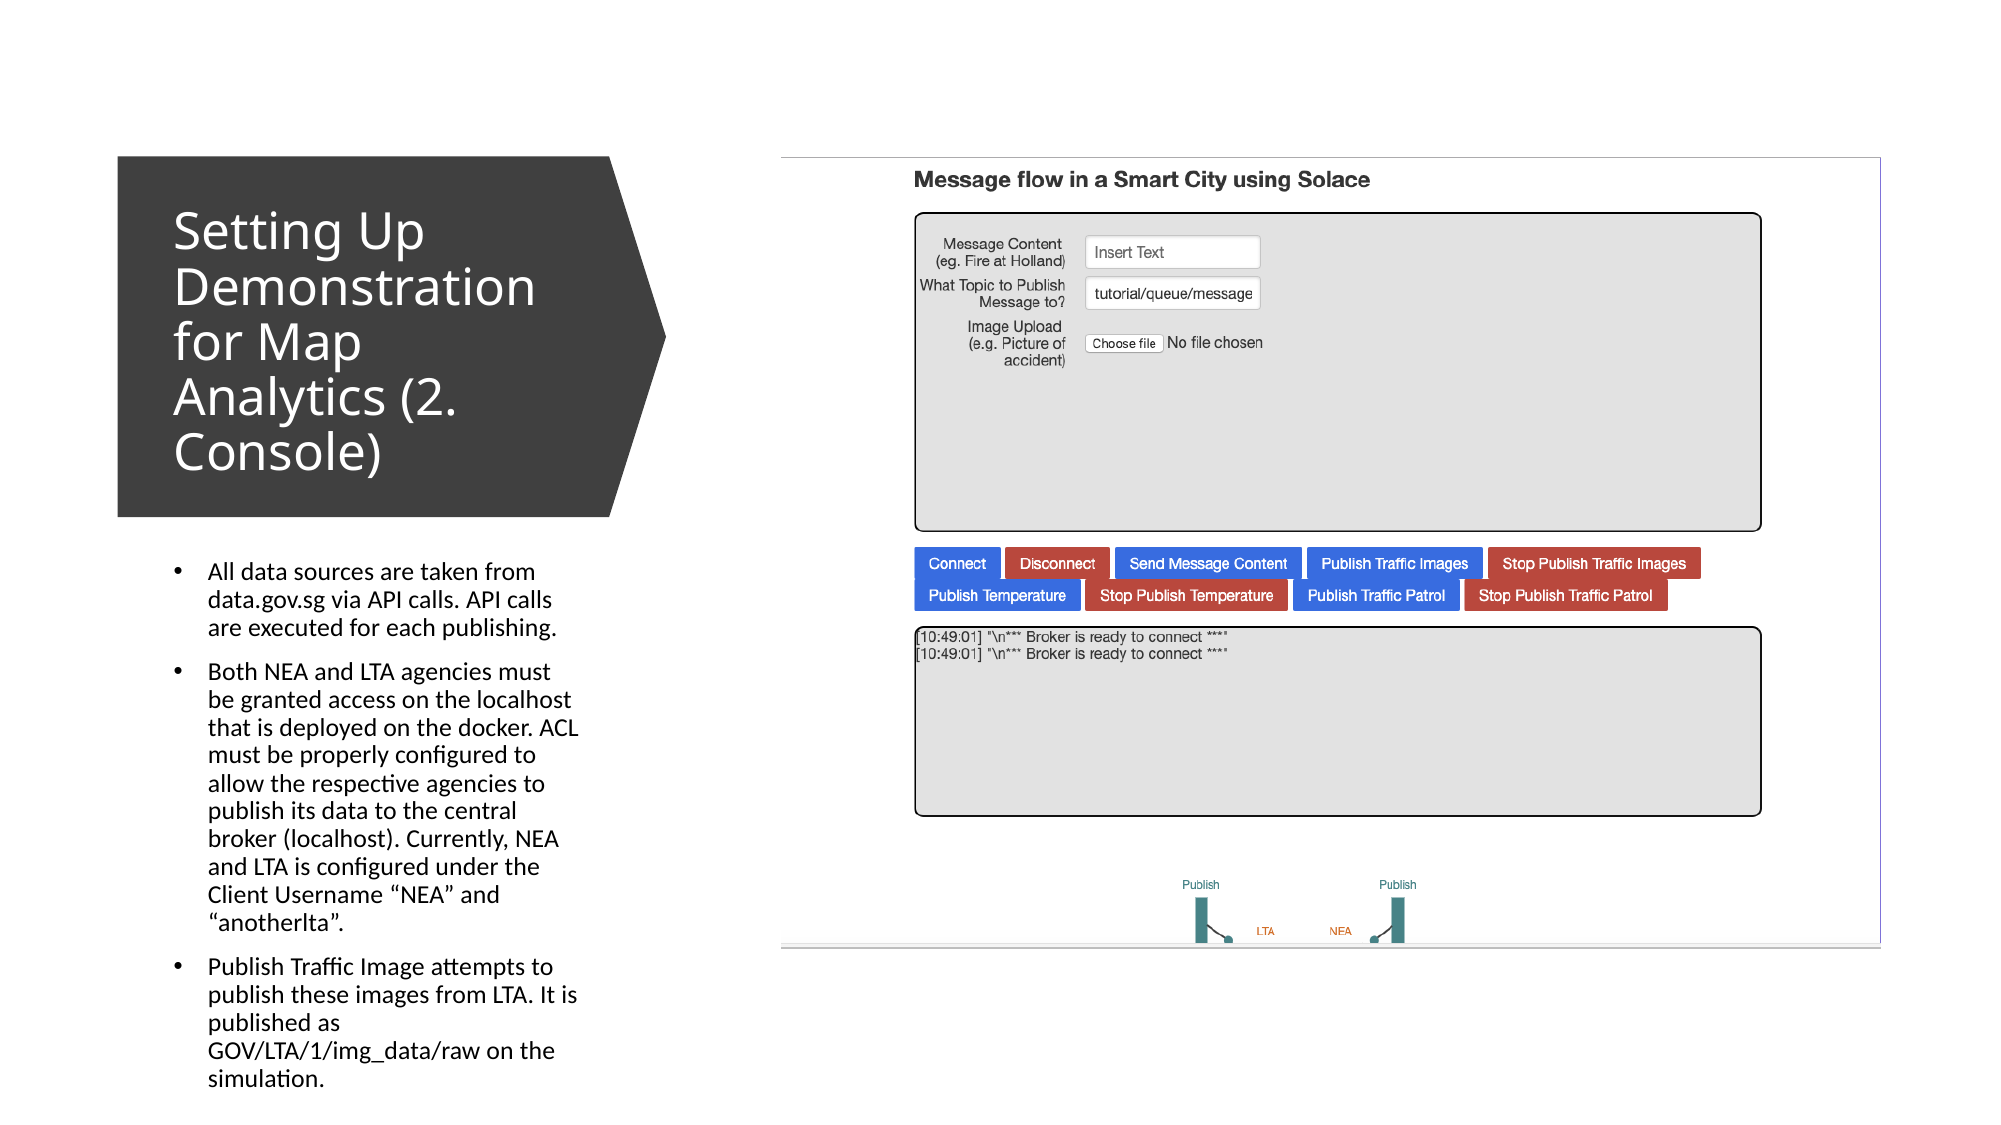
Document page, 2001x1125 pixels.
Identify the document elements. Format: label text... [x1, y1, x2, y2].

picture [781, 156, 1881, 949]
list All data sources are taken from data.gov.sg via API calls. API calls are executed for each publishing. Both NEA and LTA agencies must be granted access on the localhost that is deployed on the docker. ACL must be properly configured to allow the respective agencies to publish its data to the central broker (localhost). Currently, NEA and LTA is configured under the Client Username “NEA” and “anotherlta”. Publish Traffic Image attempts to publish these images from LTA. It is published as GOV/LTA/1/img_data/raw on the simulation. [158, 550, 597, 1103]
title Setting Up Demonstration for Map Analytics (2. Console) [158, 197, 597, 490]
text_box [116, 155, 668, 519]
